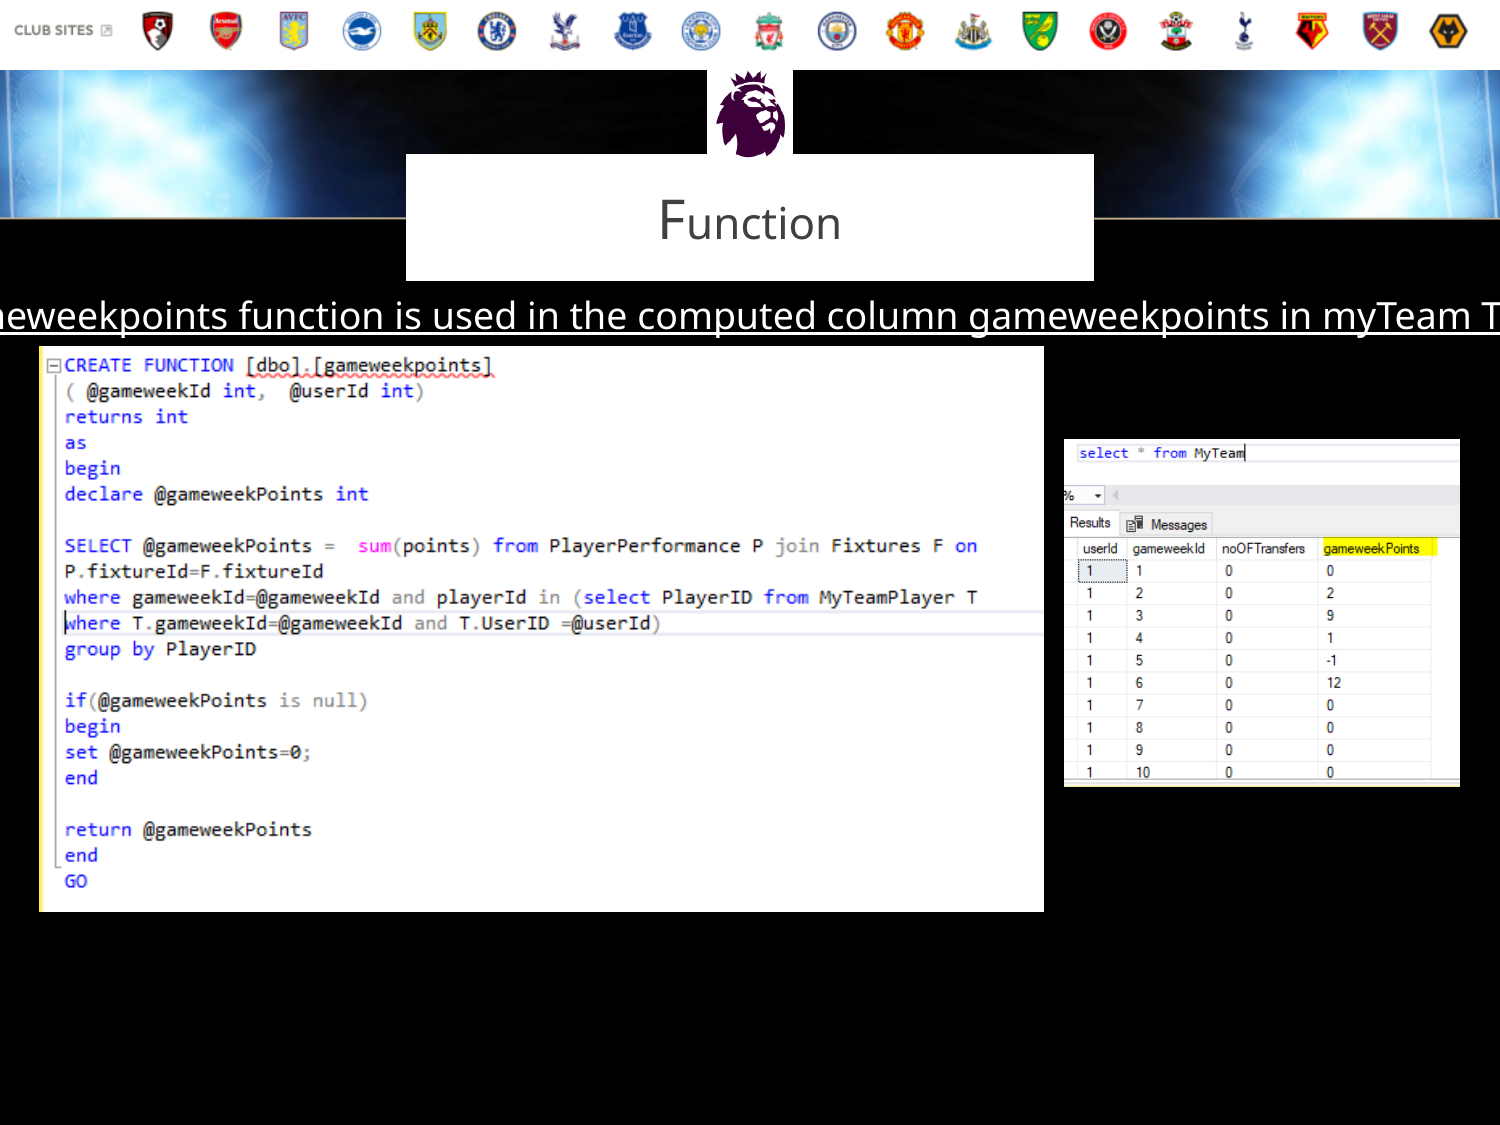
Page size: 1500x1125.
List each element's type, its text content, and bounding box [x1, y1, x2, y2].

picture [1063, 439, 1460, 788]
picture [0, 0, 1500, 217]
picture [38, 346, 1044, 912]
title Function [406, 154, 1094, 281]
text_box Gameweekpoints function is used in the computed column gameweekpoints in myTeam Table [0, 284, 1500, 345]
